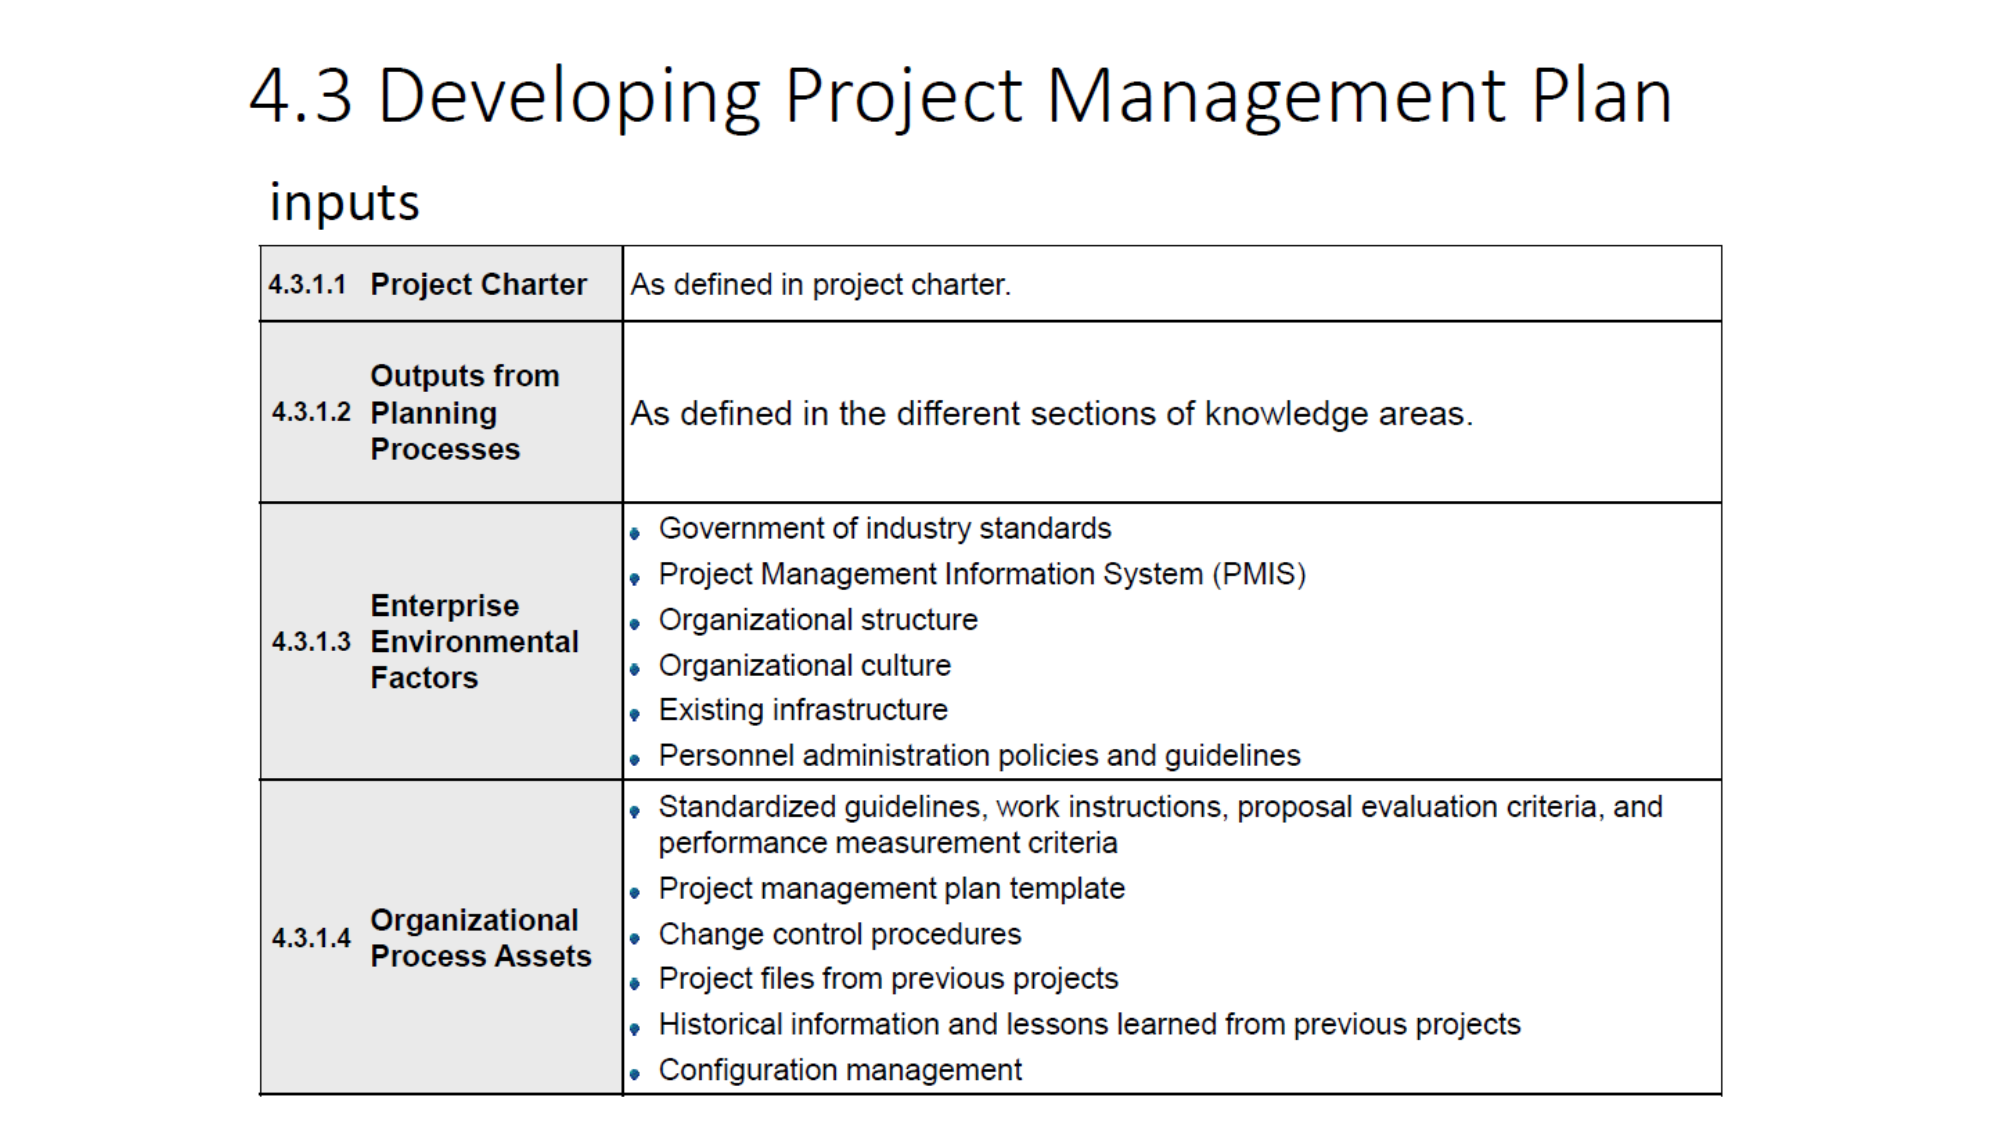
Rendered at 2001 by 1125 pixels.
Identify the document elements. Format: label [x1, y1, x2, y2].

picture [137, 18, 1875, 1115]
